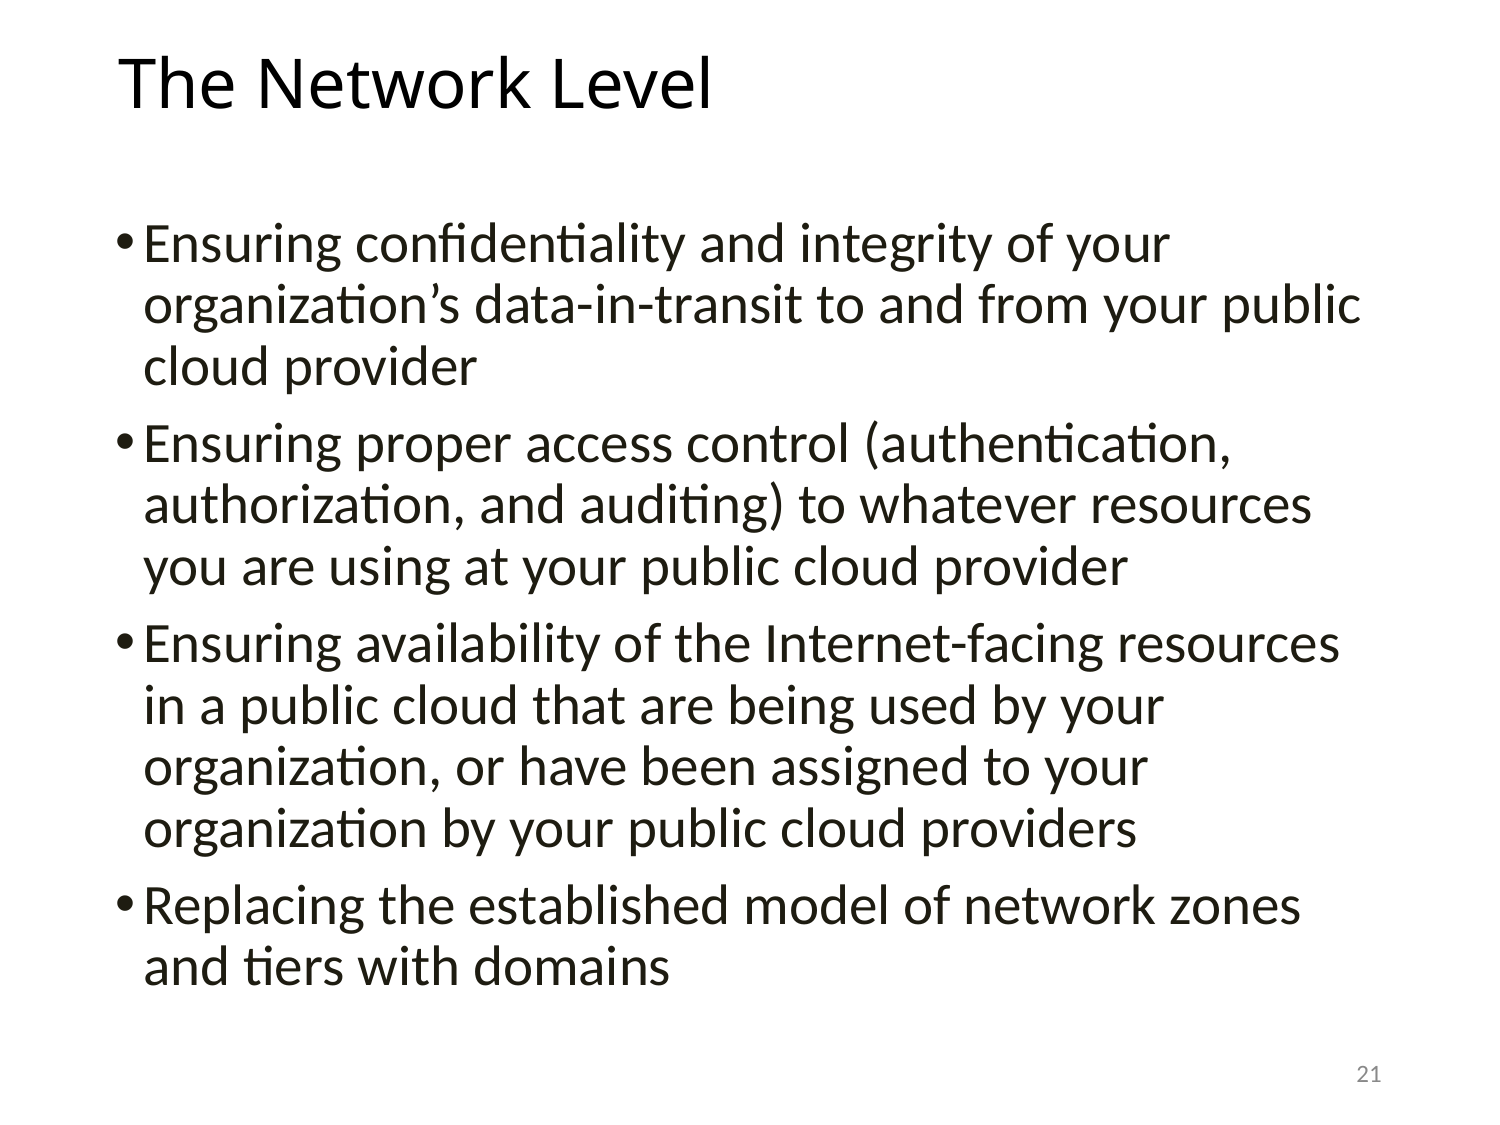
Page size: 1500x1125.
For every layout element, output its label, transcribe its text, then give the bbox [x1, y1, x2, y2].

title The Network Level [103, 22, 1397, 150]
slide_number 21 [1059, 1042, 1397, 1103]
list Ensuring confidentiality and integrity of your organization’s data-in-transit to and from your public cloud provider Ensuring proper access control (authentication, authorization, and auditing) to whatever resources you are using at your public cloud provider Ensuring availability of the Internet-facing resources in a public cloud that are being used by your organization, or have been assigned to your organization by your public cloud providers Replacing the established model of network zones and tiers with domains [100, 205, 1395, 1013]
